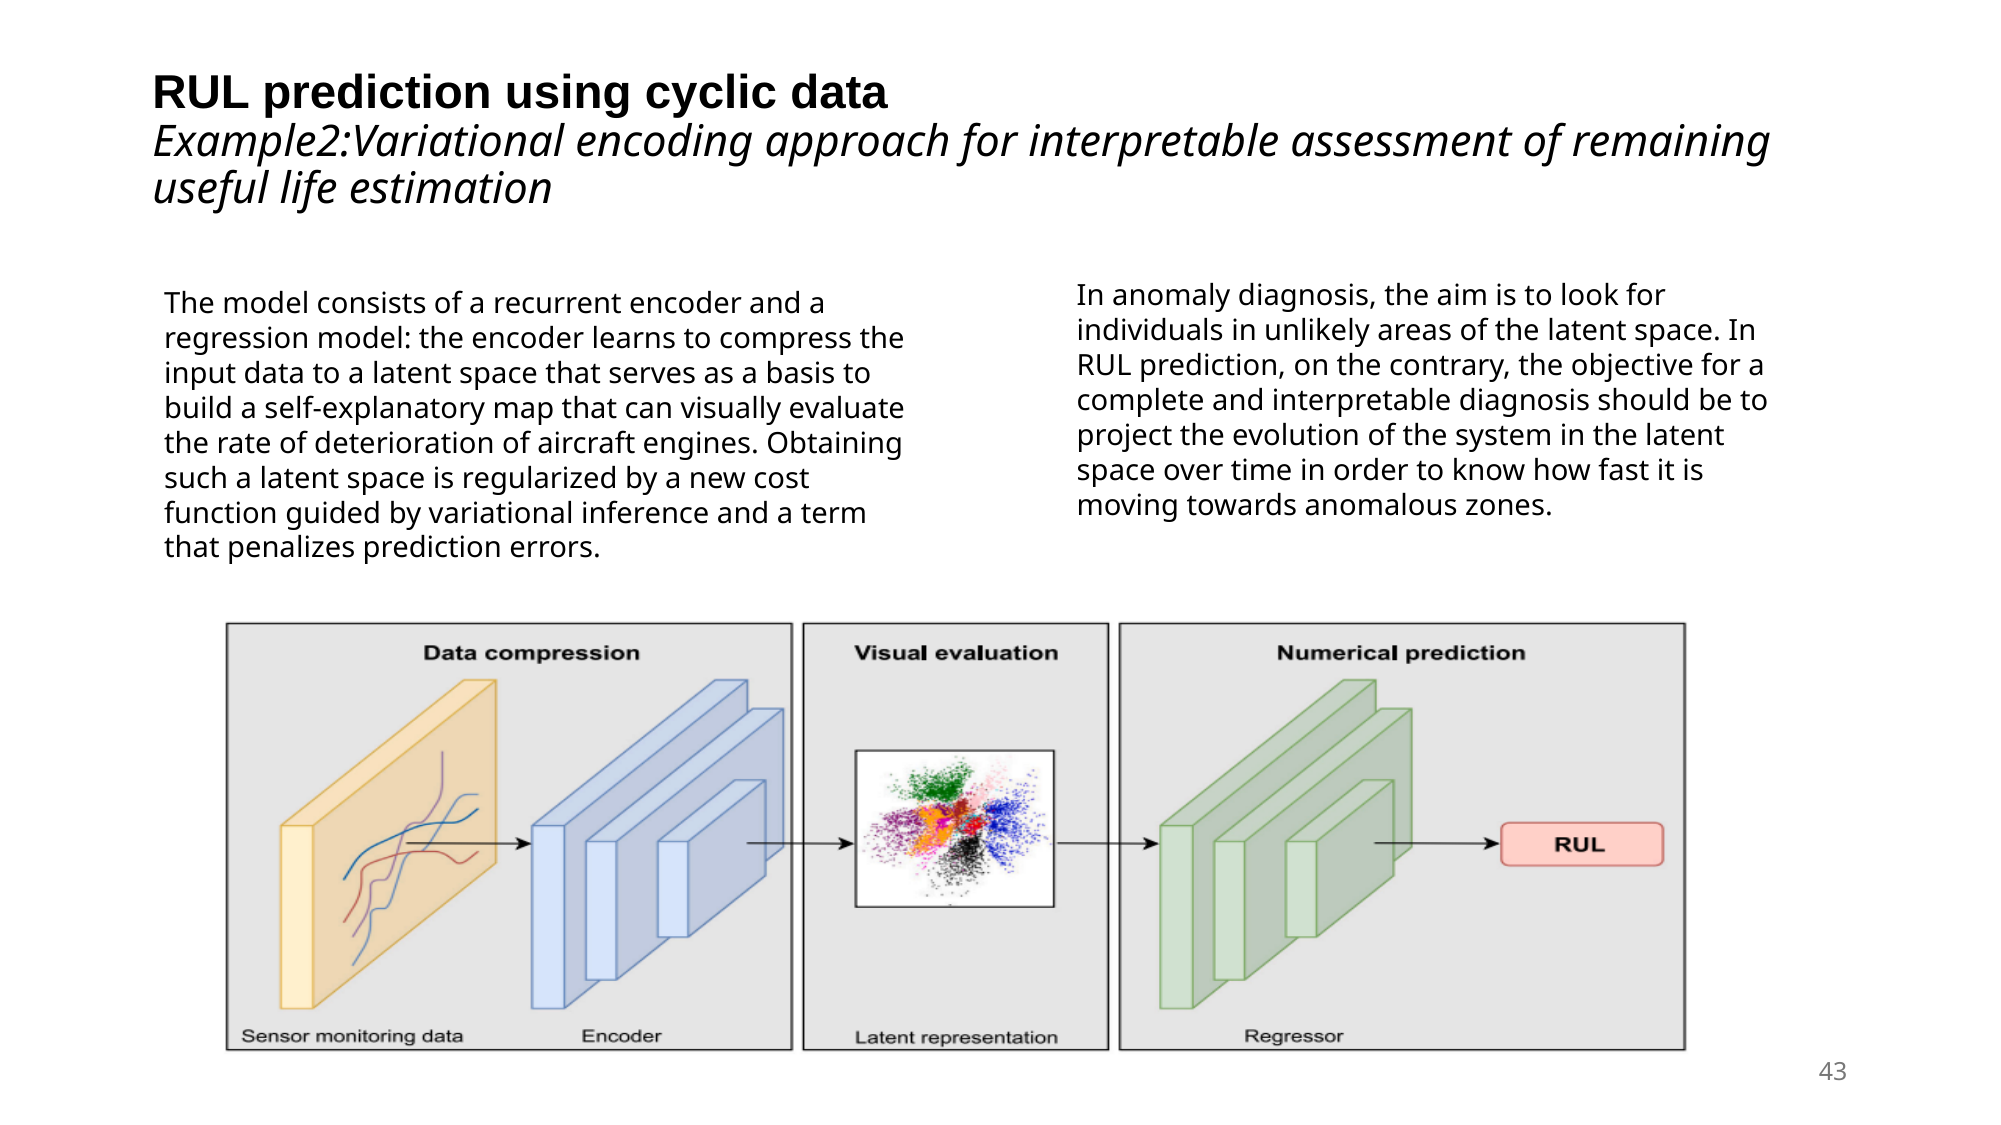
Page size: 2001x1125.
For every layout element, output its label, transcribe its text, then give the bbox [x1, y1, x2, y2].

text_box The model consists of a recurrent encoder and a regression model: the encoder learns to compress the input data to a latent space that serves as a basis to build a self-explanatory map that can visually evaluate the rate of deterioration of aircraft engines. Obtaining such a latent space is regularized by a new cost function guided by variational inference and a term that penalizes prediction errors. [149, 276, 930, 572]
slide_number 43 [1412, 1042, 1863, 1103]
text_box In anomaly diagnosis, the aim is to look for individuals in unlikely areas of the latent space. In RUL prediction, on the contrary, the objective for a complete and interpretable diagnosis should be to project the evolution of the system in the latent space over time in order to know how fast it is moving towards anomalous zones. [1061, 268, 1794, 529]
title RUL prediction using cyclic data Example2:Variational encoding approach for interpretable assessment of remaining useful life estimation [137, 59, 1863, 278]
picture [211, 612, 1710, 1065]
